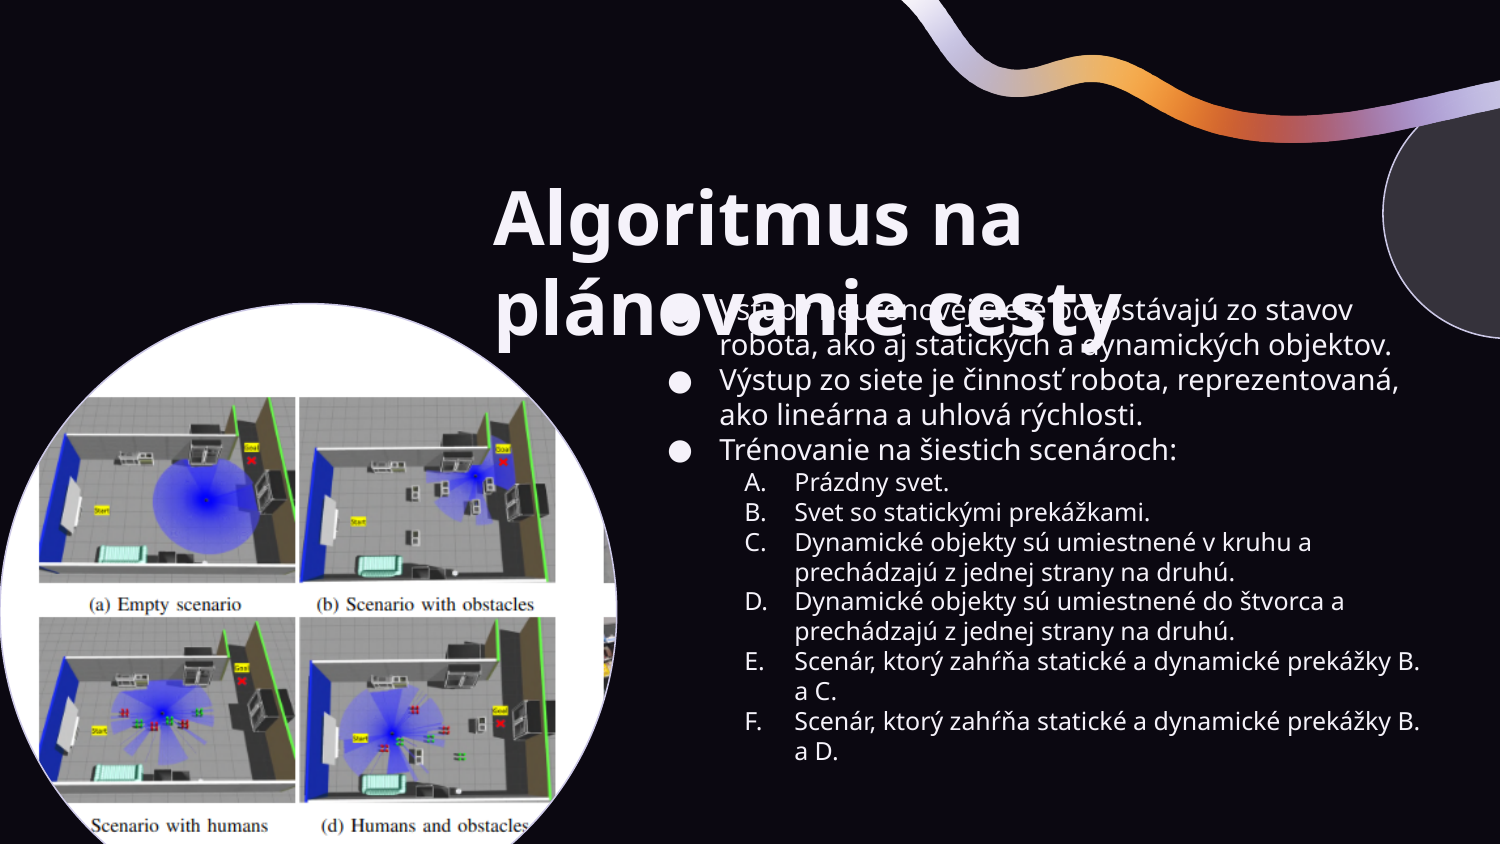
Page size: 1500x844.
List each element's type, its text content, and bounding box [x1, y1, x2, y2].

text_box Vstupy neurónovej siete pozostávajú zo stavov robota, ako aj statických a dynamických objektov. Výstup zo siete je činnosť robota, reprezentovaná, ako lineárna a uhlová rýchlosti. Trénovanie na šiestich scenároch: Prázdny svet. Svet so statickými prekážkami. Dynamické objekty sú umiestnené v kruhu a prechádzajú z jednej strany na druhú. Dynamické objekty sú umiestnené do štvorca a prechádzajú z jednej strany na druhú. Scenár, ktorý zahŕňa statické a dynamické prekážky B. a C. Scenár, ktorý zahŕňa statické a dynamické prekážky B. a D. [629, 276, 1443, 781]
picture [0, 303, 617, 844]
picture [873, 0, 1500, 144]
title Algoritmus na plánovanie cesty [478, 155, 1373, 287]
